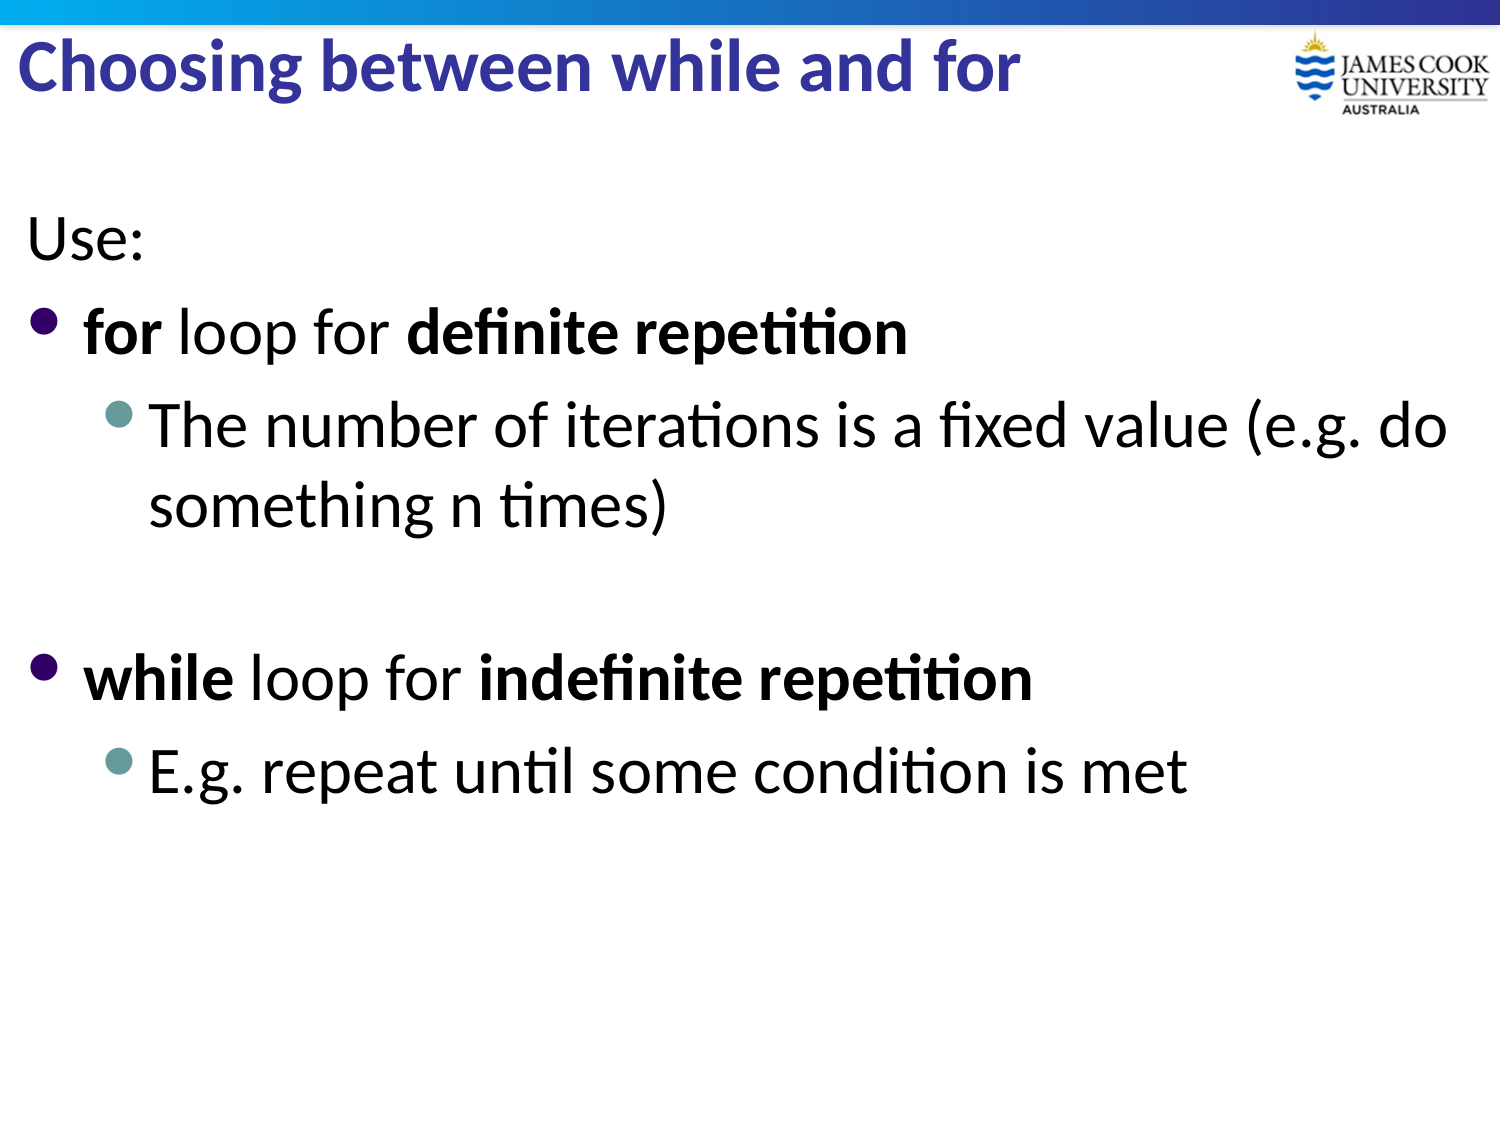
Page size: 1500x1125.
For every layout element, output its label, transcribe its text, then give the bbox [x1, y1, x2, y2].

title Choosing between while and for [3, 8, 1411, 89]
list Use: for loop for definite repetition The number of iterations is a fixed value (e.g. do something n times) while loop for indefinite repetition E.g. repeat until some condition is met [11, 186, 1477, 1029]
picture [1287, 25, 1500, 123]
